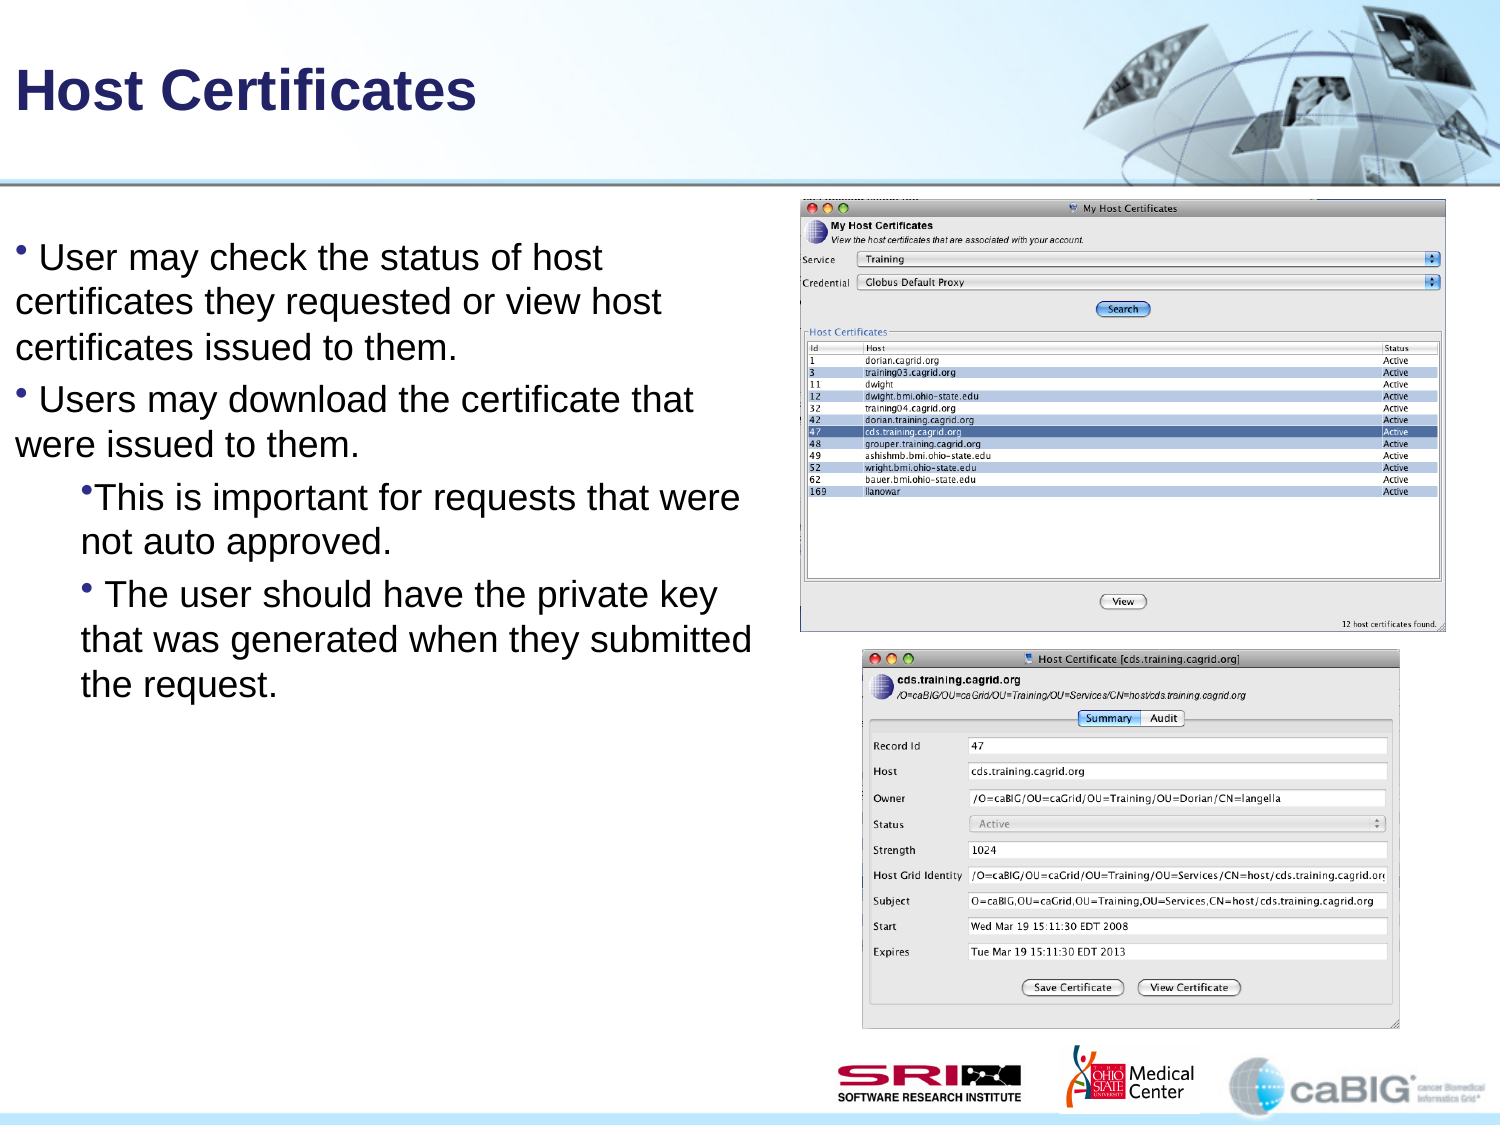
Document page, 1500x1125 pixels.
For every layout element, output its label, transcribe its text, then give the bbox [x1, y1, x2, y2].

picture [0, 0, 1500, 1125]
title Host Certificates [0, 12, 1051, 163]
list User may check the status of host certificates they requested or view host certificates issued to them. Users may download the certificate that were issued to them. This is important for requests that were not auto approved. The user should have the private key that was generated when they submitted the request. [0, 224, 788, 1038]
